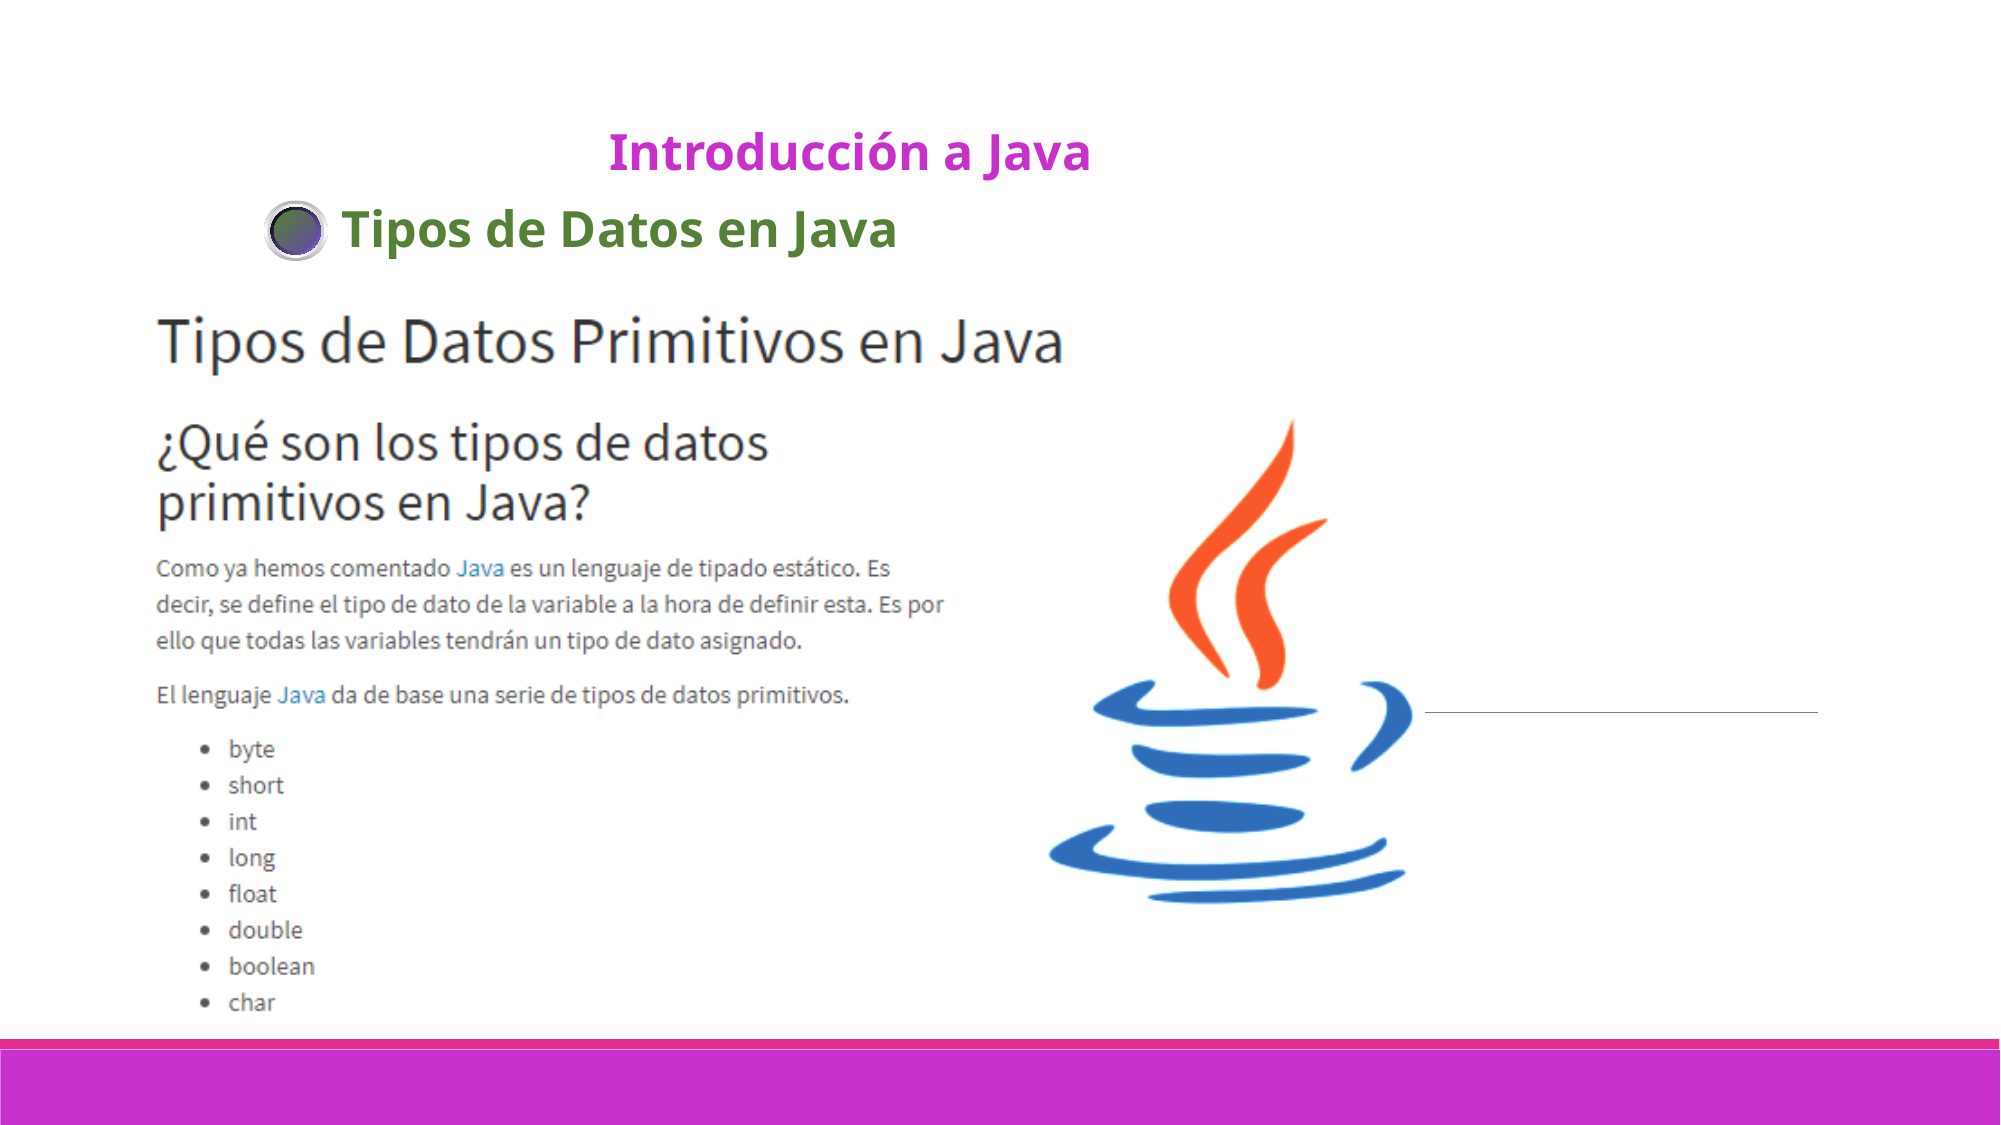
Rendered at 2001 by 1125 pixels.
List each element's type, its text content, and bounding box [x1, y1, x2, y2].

picture [131, 280, 1426, 1034]
text_box Introducción a Java [594, 112, 1694, 188]
text_box Tipos de Datos en Java [326, 189, 1783, 265]
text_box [263, 199, 329, 262]
